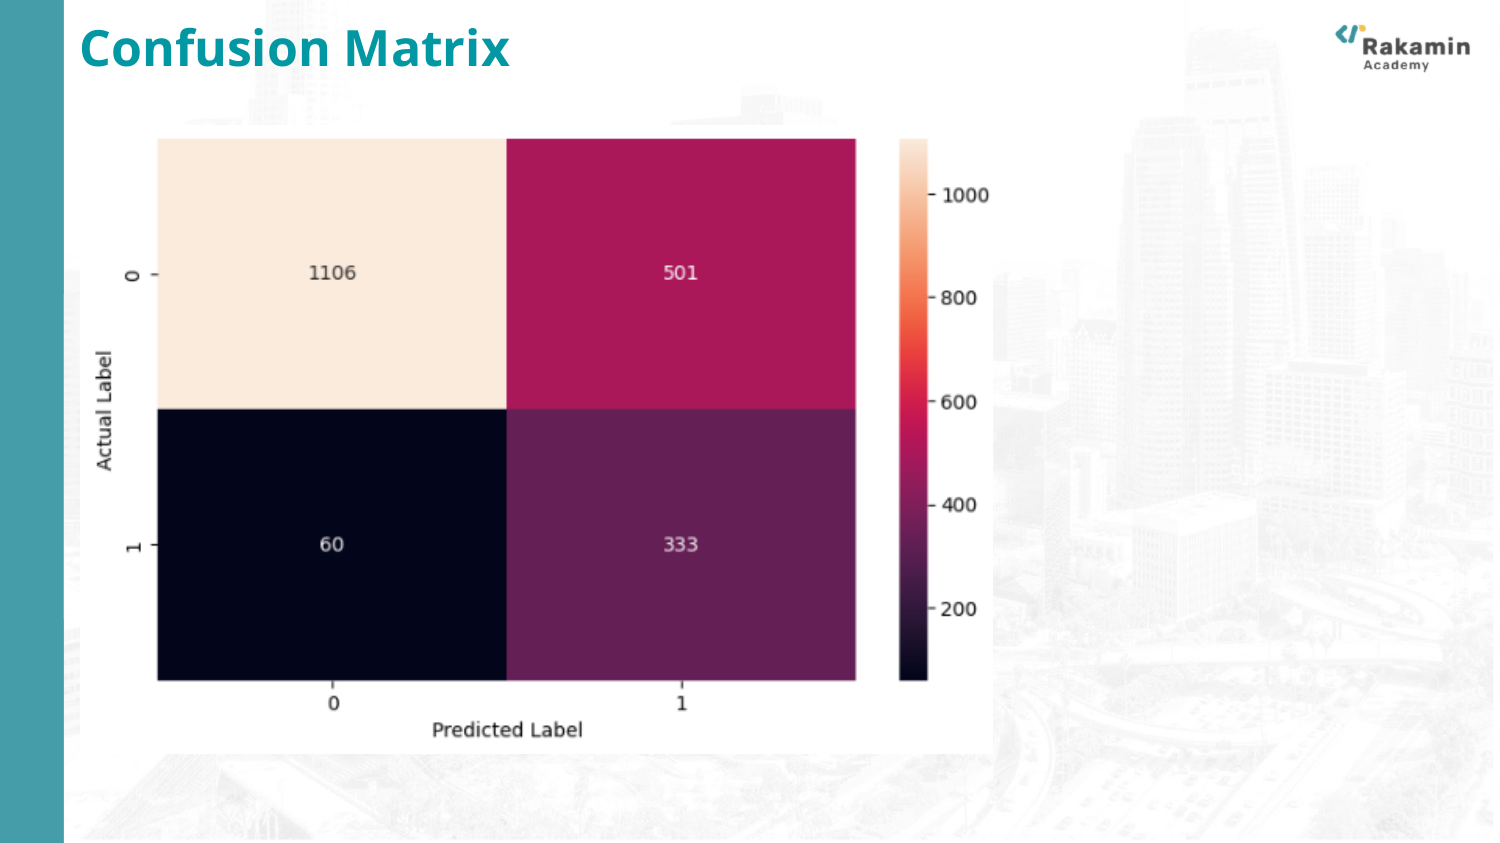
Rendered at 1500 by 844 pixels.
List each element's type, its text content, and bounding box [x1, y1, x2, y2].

picture [0, 0, 1500, 844]
text_box Confusion Matrix [64, 0, 1245, 92]
